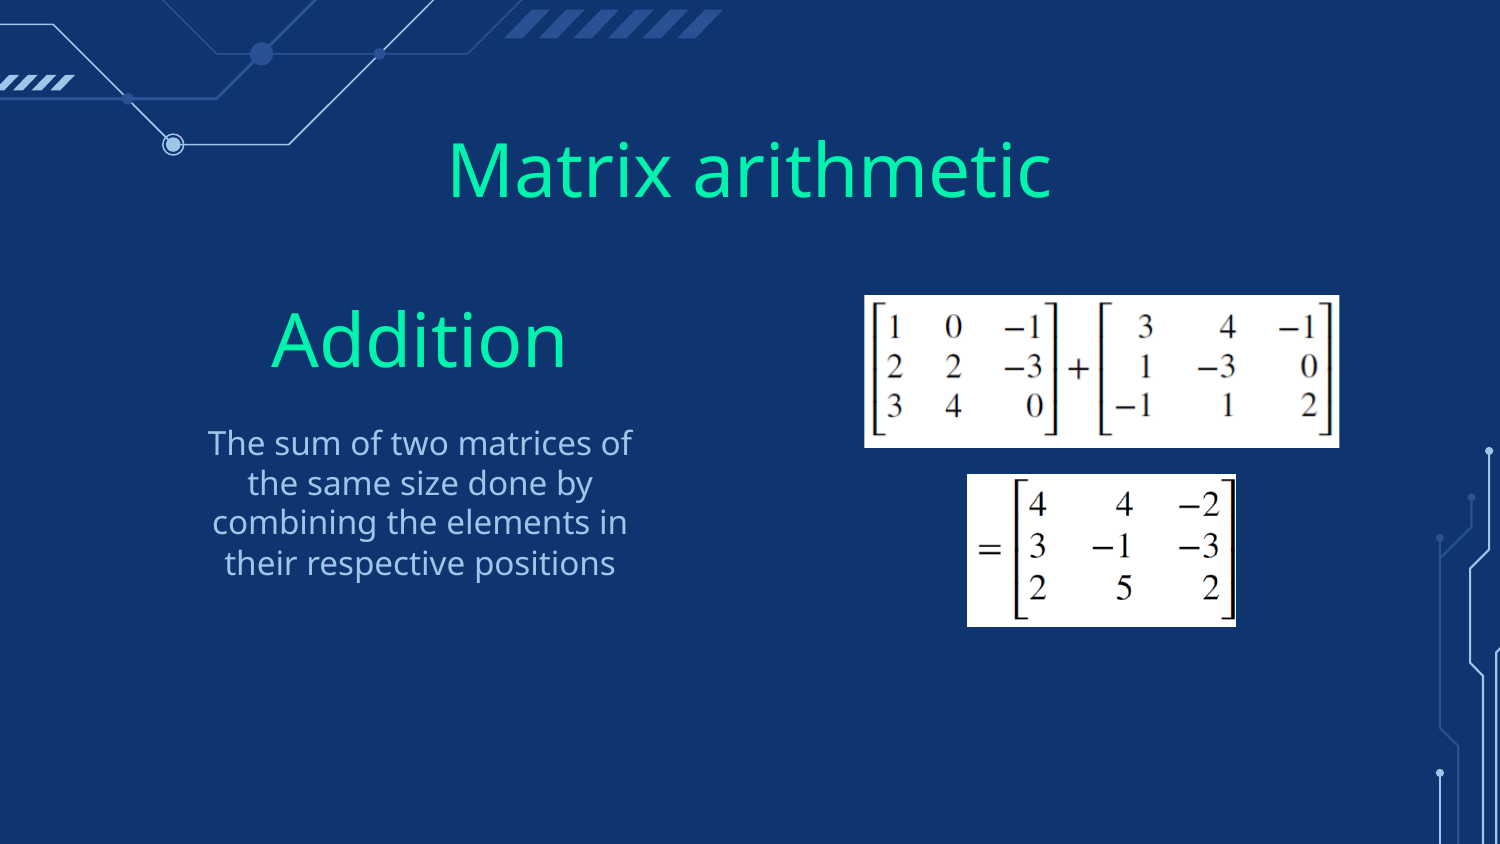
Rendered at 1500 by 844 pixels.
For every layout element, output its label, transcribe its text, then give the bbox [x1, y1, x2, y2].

subtitle The sum of two matrices of the same size done by combining the elements in their respective positions [199, 421, 642, 562]
picture [967, 473, 1237, 627]
title Addition [199, 308, 642, 367]
title Matrix arithmetic [118, 122, 1382, 203]
picture [863, 294, 1340, 448]
